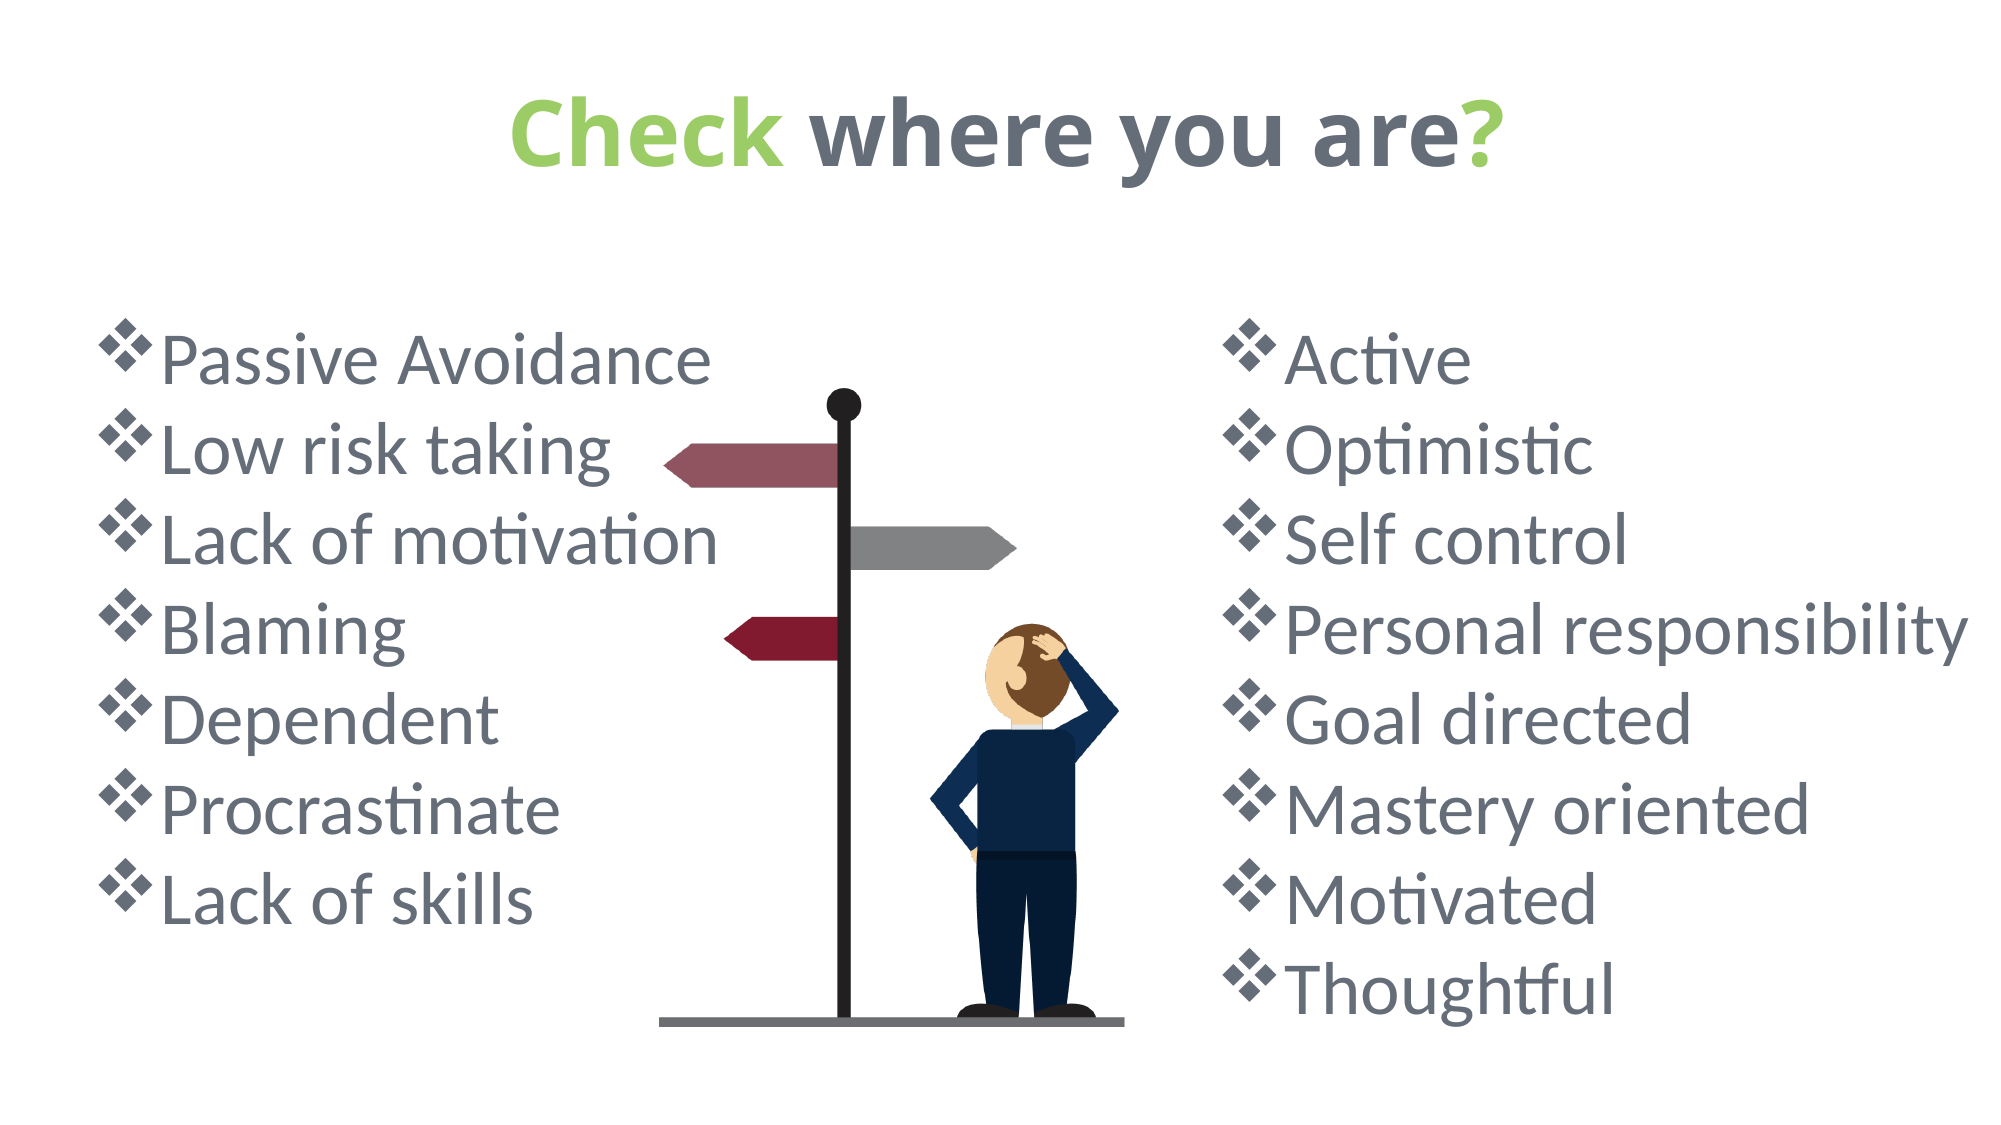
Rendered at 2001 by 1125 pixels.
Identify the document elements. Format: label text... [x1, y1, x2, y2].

text_box Check where you are? [386, 66, 1627, 192]
text_box Passive Avoidance Low risk taking Lack of motivation Blaming Dependent Procrastinate Lack of skills [77, 302, 428, 948]
picture [428, 302, 1414, 1045]
text_box Active Optimistic Self control Personal responsibility Goal directed Mastery oriented Motivated Thoughtful [1414, 302, 2000, 1038]
